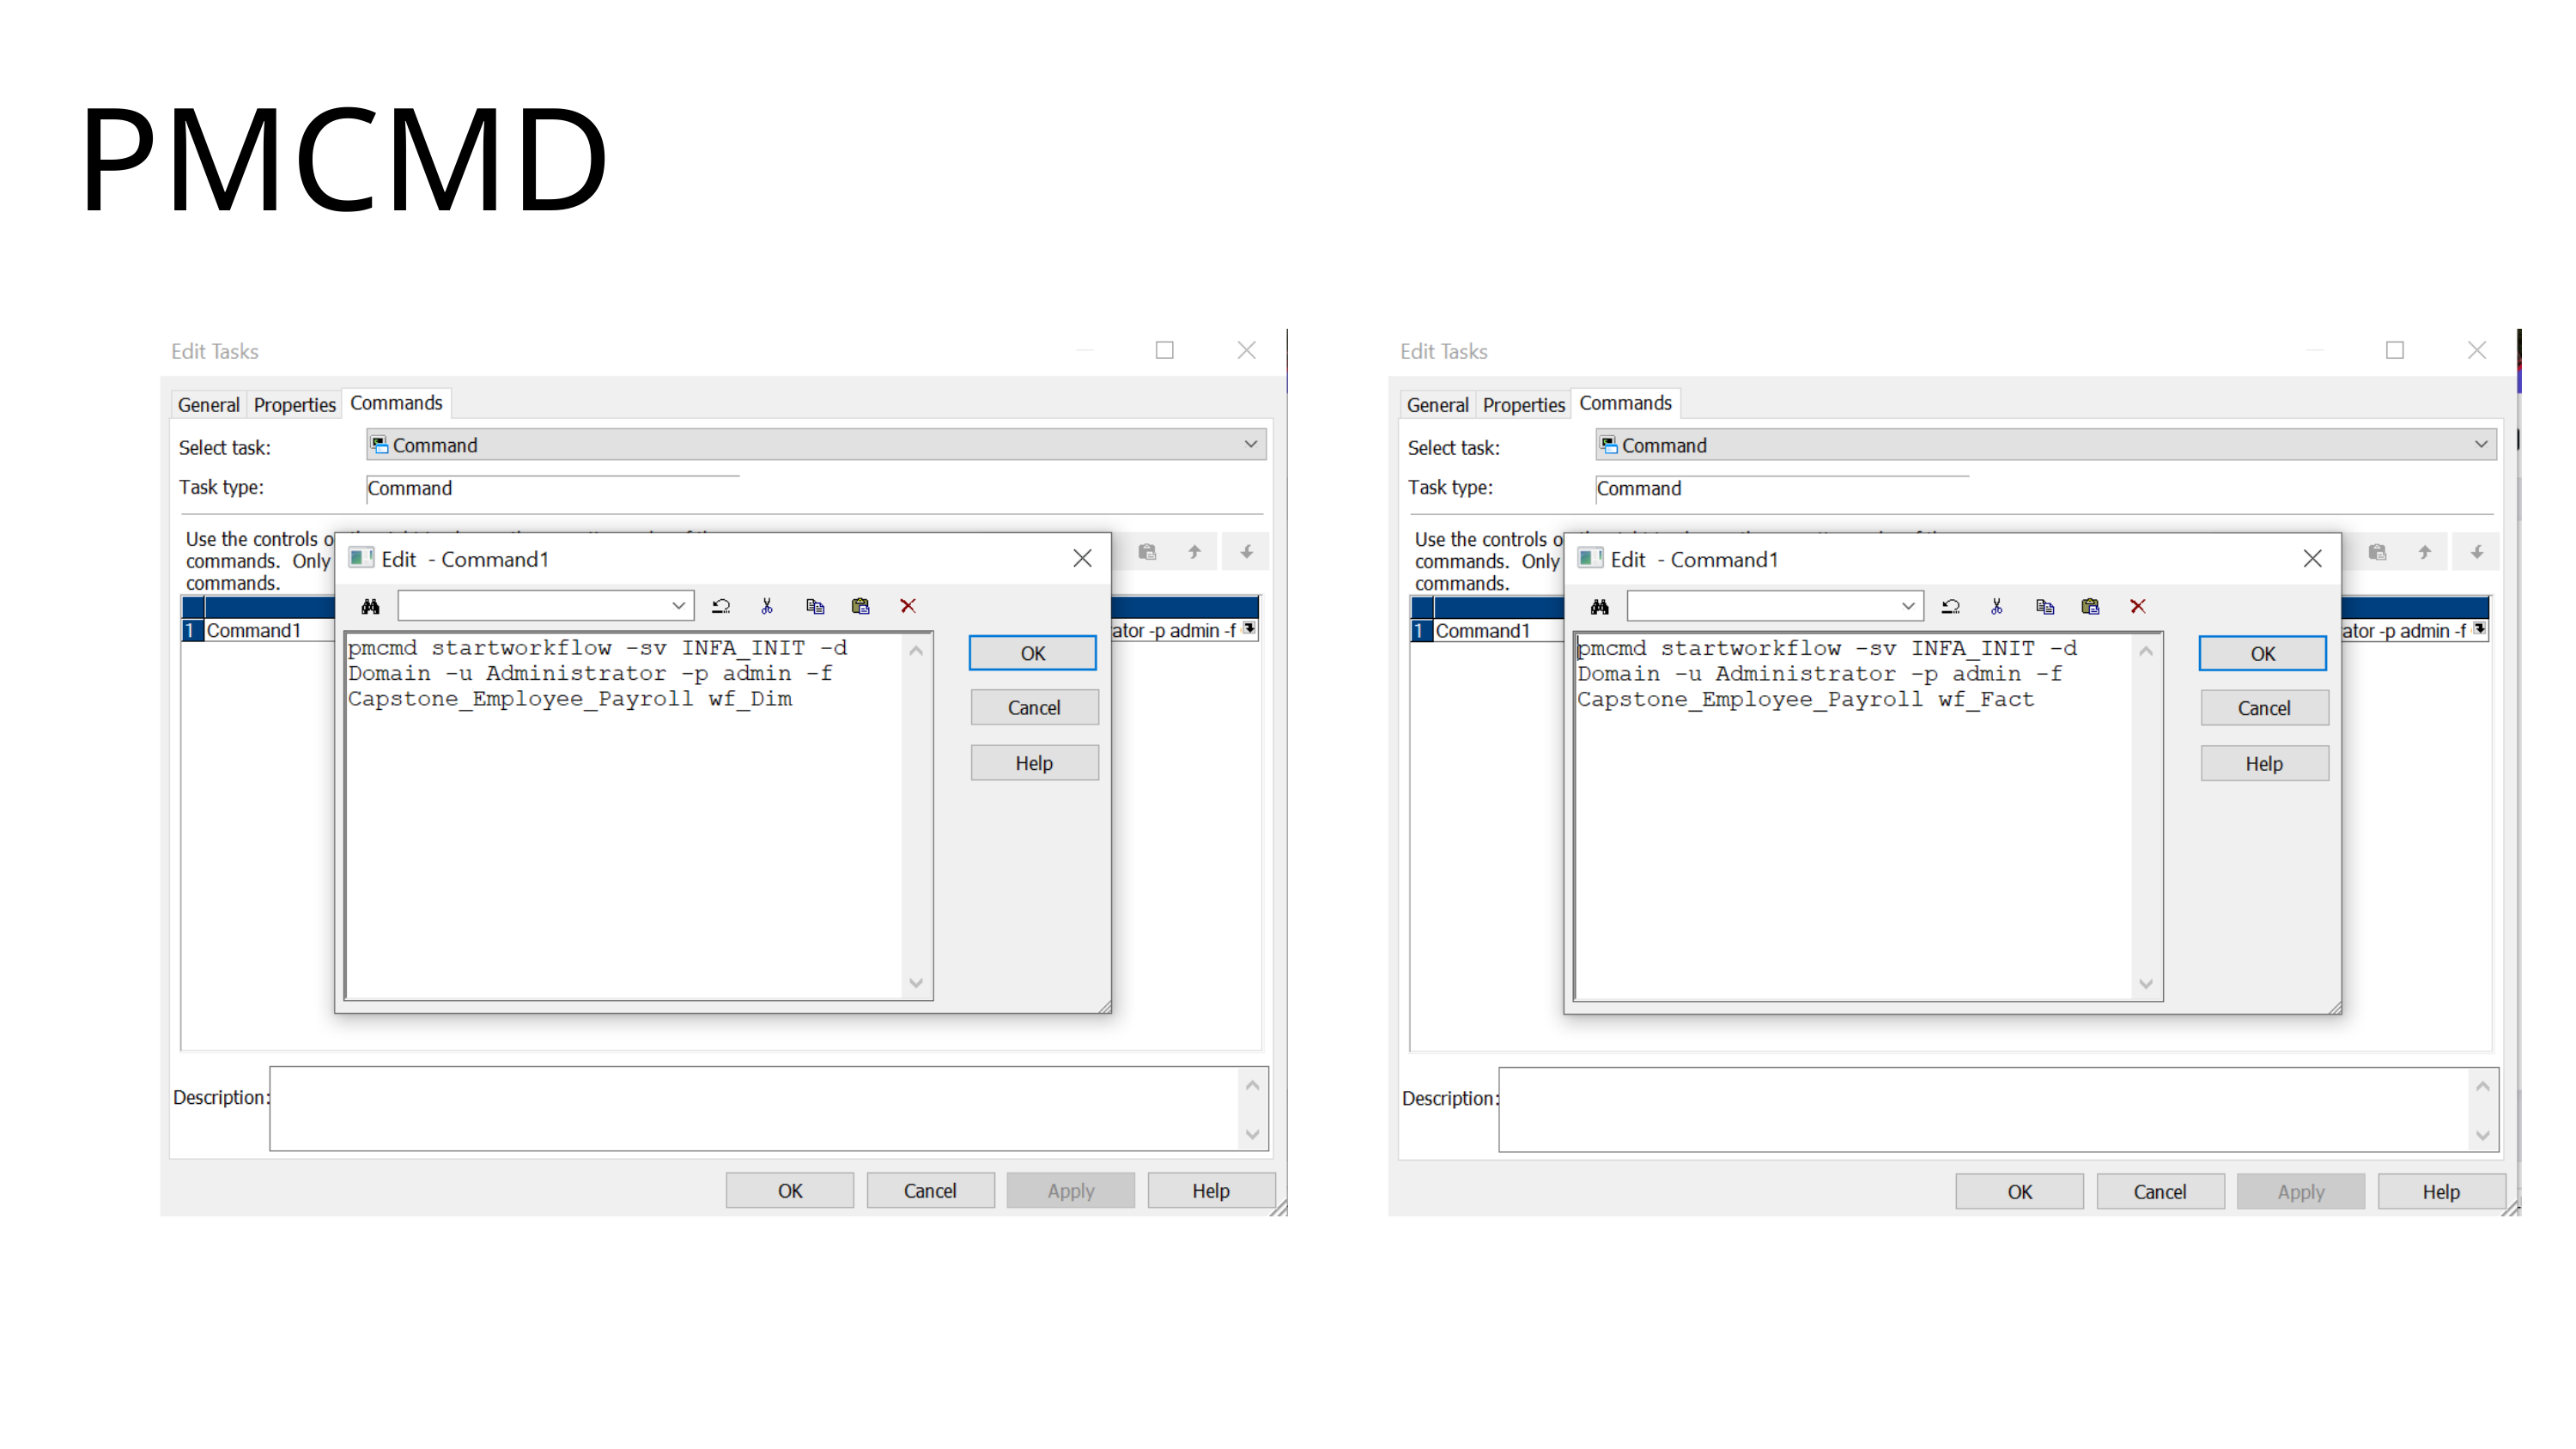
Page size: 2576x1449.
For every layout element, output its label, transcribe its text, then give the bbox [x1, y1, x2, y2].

text_box [1388, 329, 2522, 1216]
text_box [160, 329, 1288, 1217]
text_box PMCMD [74, 39, 2470, 239]
